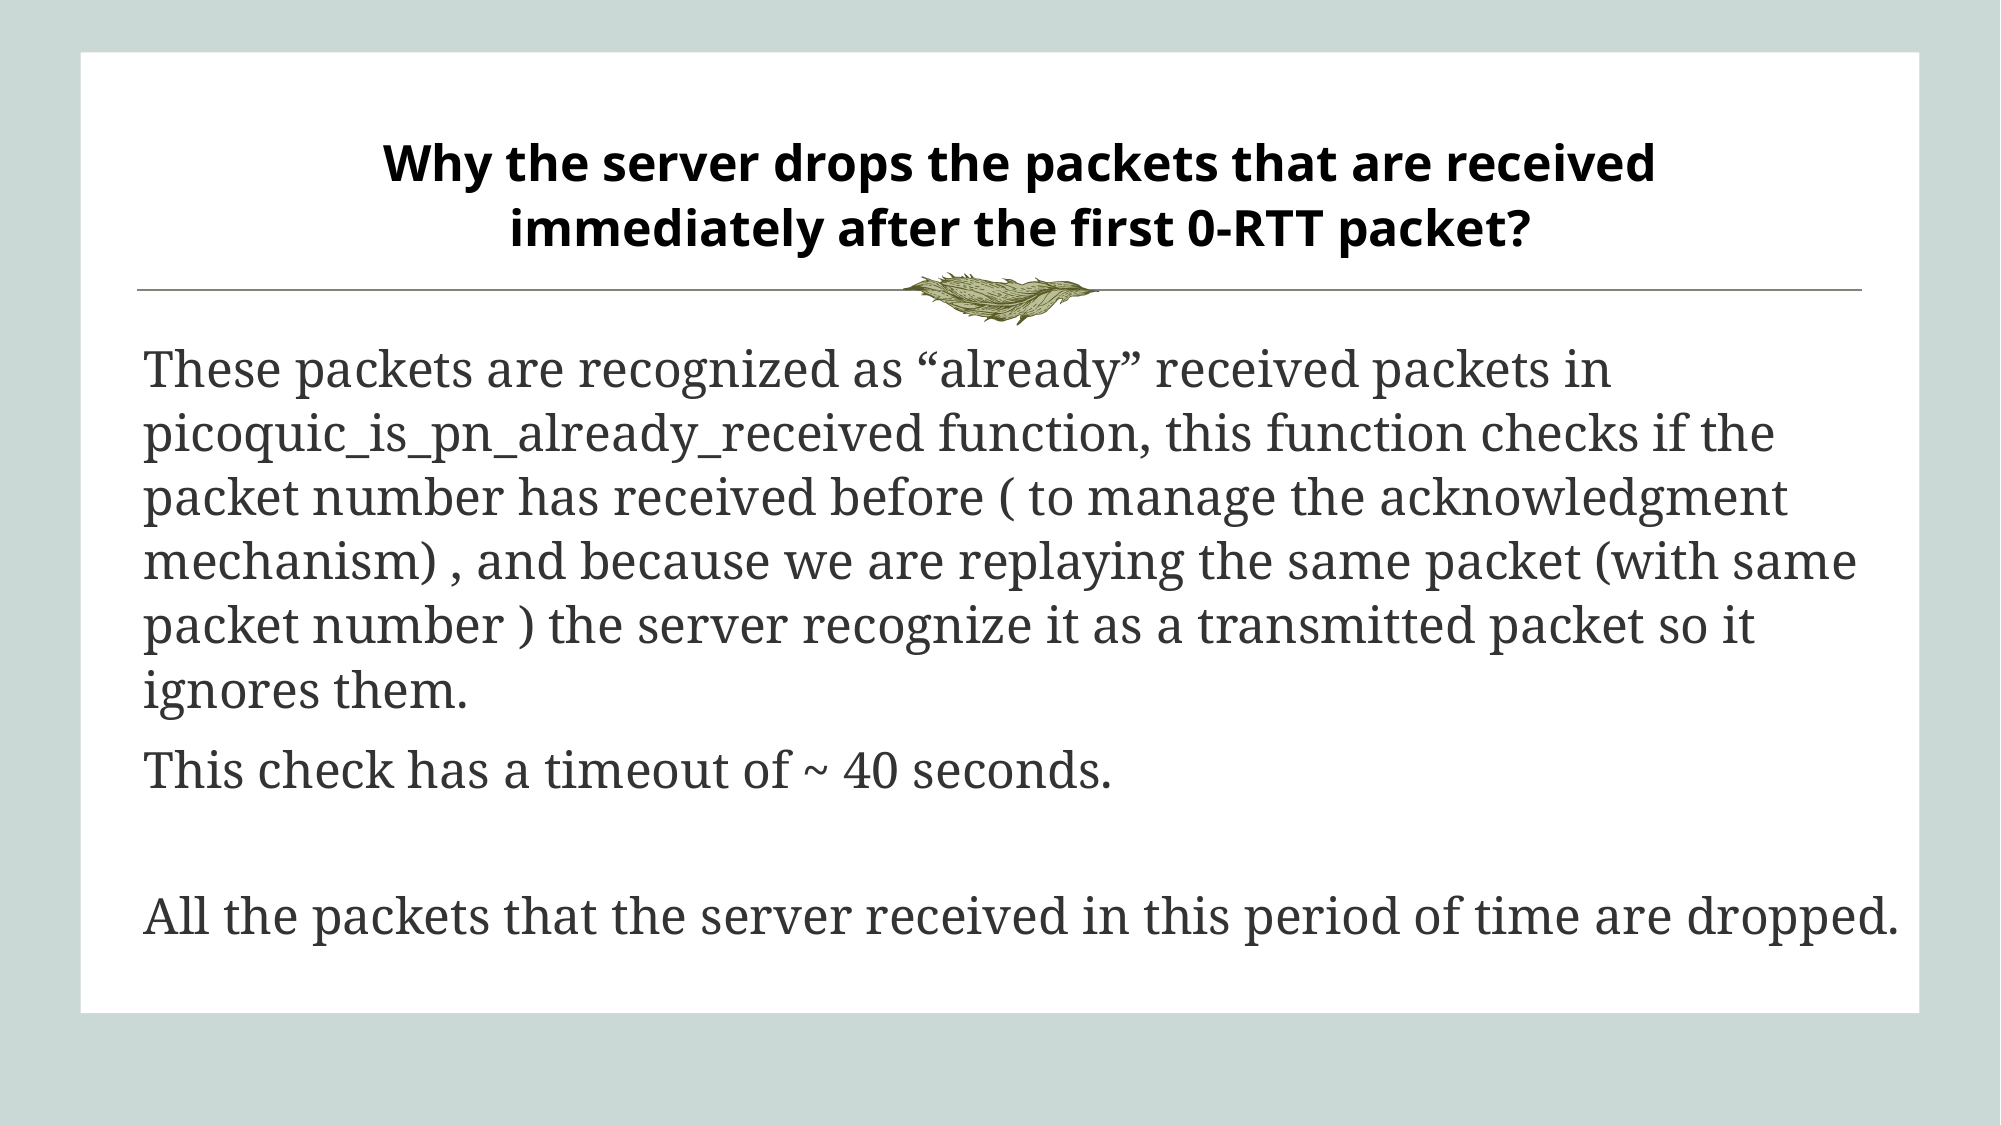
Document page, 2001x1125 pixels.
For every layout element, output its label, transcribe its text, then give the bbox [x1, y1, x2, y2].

text_box These packets are recognized as “already” received packets in picoquic_is_pn_already_received function, this function checks if the packet number has received before ( to manage the acknowledgment mechanism) , and because we are replaying the same packet (with same packet number ) the server recognize it as a transmitted packet so it ignores them. This check has a timeout of ~ 40 seconds. All the packets that the server received in this period of time are dropped. [129, 325, 1920, 952]
picture [901, 267, 1100, 325]
text_box Why the server drops the packets that are received immediately after the first 0-RTT packet? [242, 120, 1799, 264]
